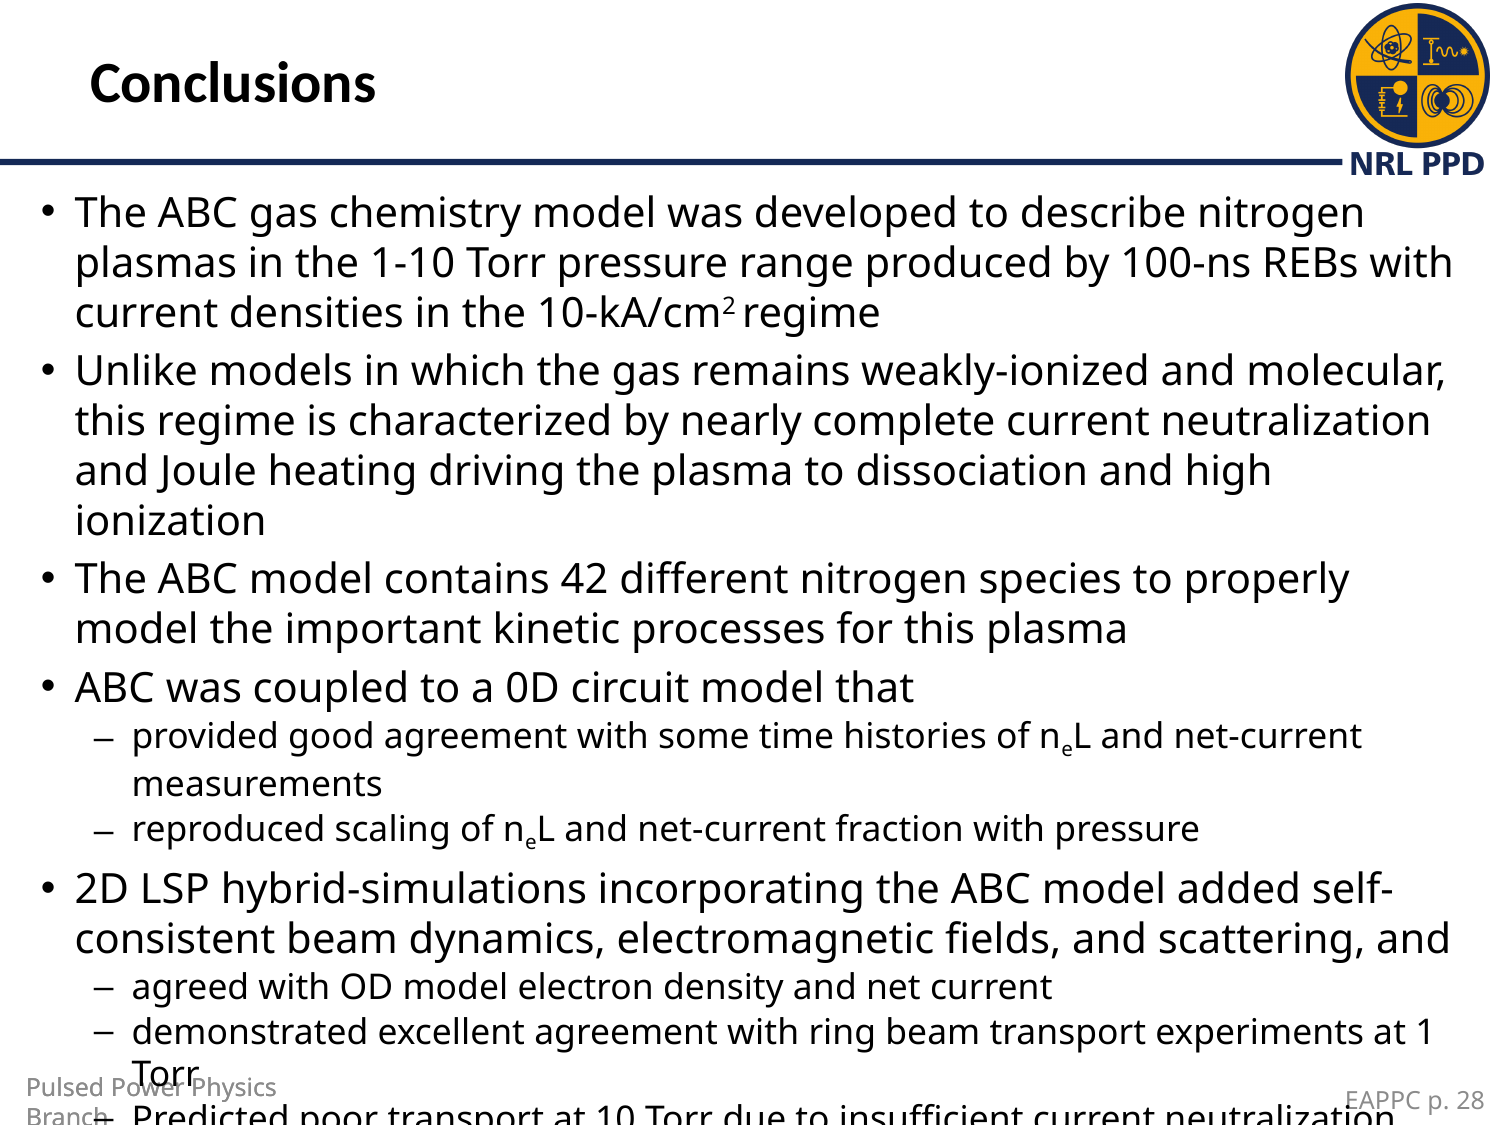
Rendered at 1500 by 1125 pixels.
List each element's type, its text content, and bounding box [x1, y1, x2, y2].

title Conclusions [75, 6, 1334, 153]
list The ABC gas chemistry model was developed to describe nitrogen plasmas in the 1-10 Torr pressure range produced by 100-ns REBs with current densities in the 10-kA/cm2 regime Unlike models in which the gas remains weakly-ionized and molecular, this regime is characterized by nearly complete current neutralization and Joule heating driving the plasma to dissociation and high ionization The ABC model contains 42 different nitrogen species to properly model the important kinetic processes for this plasma ABC was coupled to a 0D circuit model that provided good agreement with some time histories of neL and net-current measurements reproduced scaling of neL and net-current fraction with pressure 2D LSP hybrid-simulations incorporating the ABC model added self-consistent beam dynamics, electromagnetic fields, and scattering, and agreed with OD model electron density and net current demonstrated excellent agreement with ring beam transport experiments at 1 Torr Predicted poor transport at 10 Torr due to insufficient current neutralization [25, 177, 1478, 1076]
picture [1345, 3, 1490, 175]
